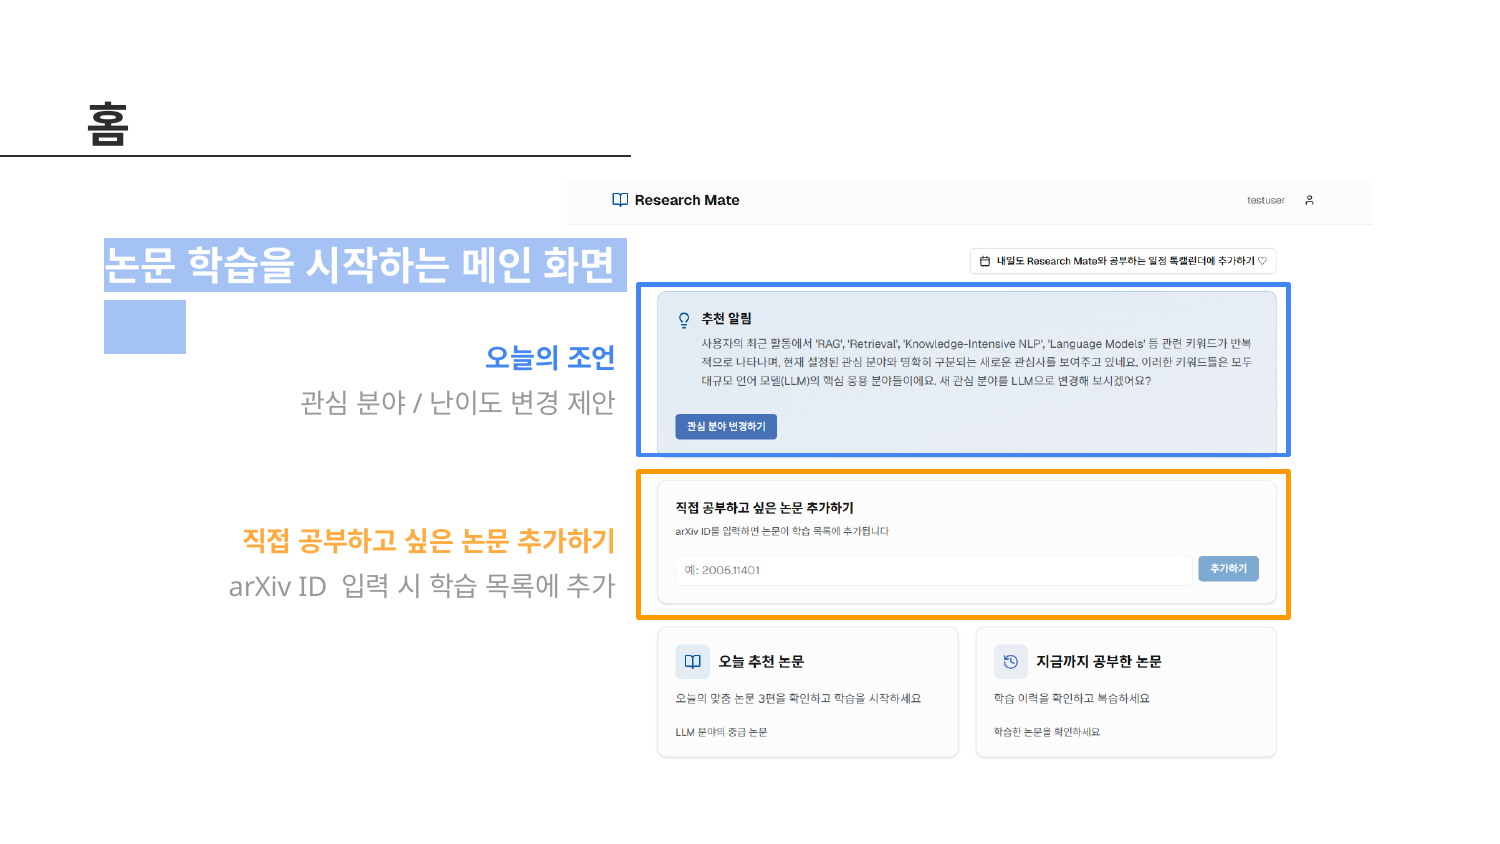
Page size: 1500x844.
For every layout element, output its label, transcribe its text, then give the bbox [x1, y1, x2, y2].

picture [566, 181, 1373, 793]
text_box 직접 공부하고 싶은 논문 추가하기 arXiv ID 입력 시 학습 목록에 추가 [185, 511, 561, 603]
text_box 홈 [85, 71, 1112, 153]
text_box 논문 학습을 시작하는 메인 화면 [104, 226, 561, 350]
text_box 오늘의 조언 관심 분야/난이도 변경 제안 [279, 350, 561, 420]
